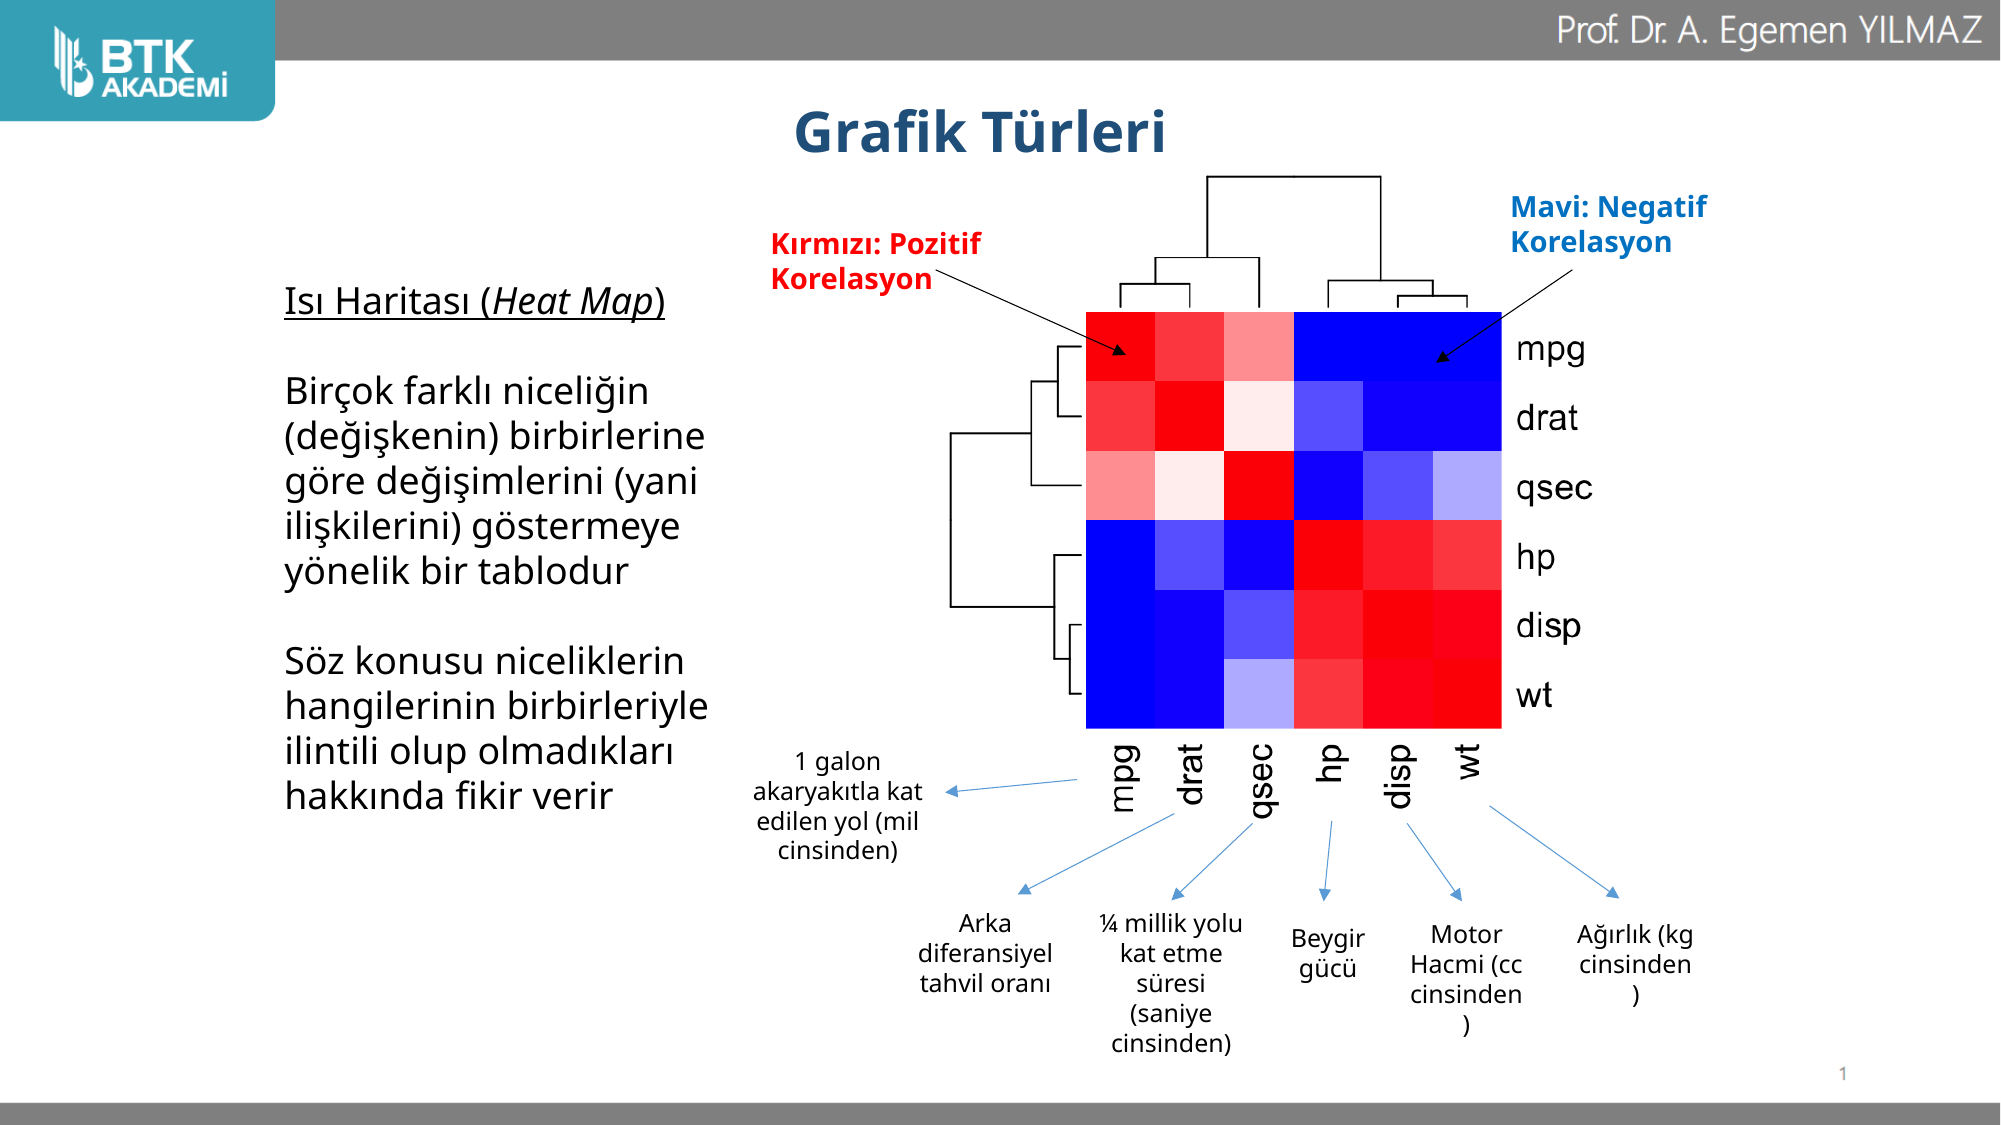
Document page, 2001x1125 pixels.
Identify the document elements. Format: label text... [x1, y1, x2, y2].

title Grafik Türleri [99, 0, 1863, 172]
text_box Ağırlık (kg cinsinden) [1562, 911, 1710, 1017]
picture [0, 0, 2001, 1125]
text_box ¼ millik yolu kat etme süresi (saniye cinsinden) [1079, 900, 1263, 1065]
slide_number 56 [1325, 1042, 1863, 1103]
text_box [1435, 269, 1573, 363]
text_box Motor Hacmi (cc cinsinden) [1392, 911, 1541, 1046]
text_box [1407, 823, 1463, 902]
text_box Beygir gücü [1254, 915, 1392, 990]
text_box Mavi: Negatif Korelasyon [1647, 180, 1730, 266]
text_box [1489, 805, 1620, 899]
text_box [1171, 823, 1253, 901]
text_box Kırmızı: Pozitif Korelasyon [755, 218, 945, 303]
text_box Isı Haritası (Heat Map) Birçok farklı niceliğin (değişkenin) birbirlerine göre değişimlerini (yani ilişkilerini) göstermeye yönelik bir tablodur Söz konusu niceliklerin hangilerinin birbirleriyle ilintili olup olmadıkları hakkında fikir verir [269, 269, 784, 556]
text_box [935, 269, 1126, 355]
text_box Arka diferansiyel tahvil oranı [894, 900, 1077, 1006]
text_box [1017, 813, 1175, 895]
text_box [945, 779, 1078, 793]
text_box 1 galon akaryakıtla kat edilen yol (mil cinsinden) [730, 737, 945, 873]
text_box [1323, 820, 1332, 902]
